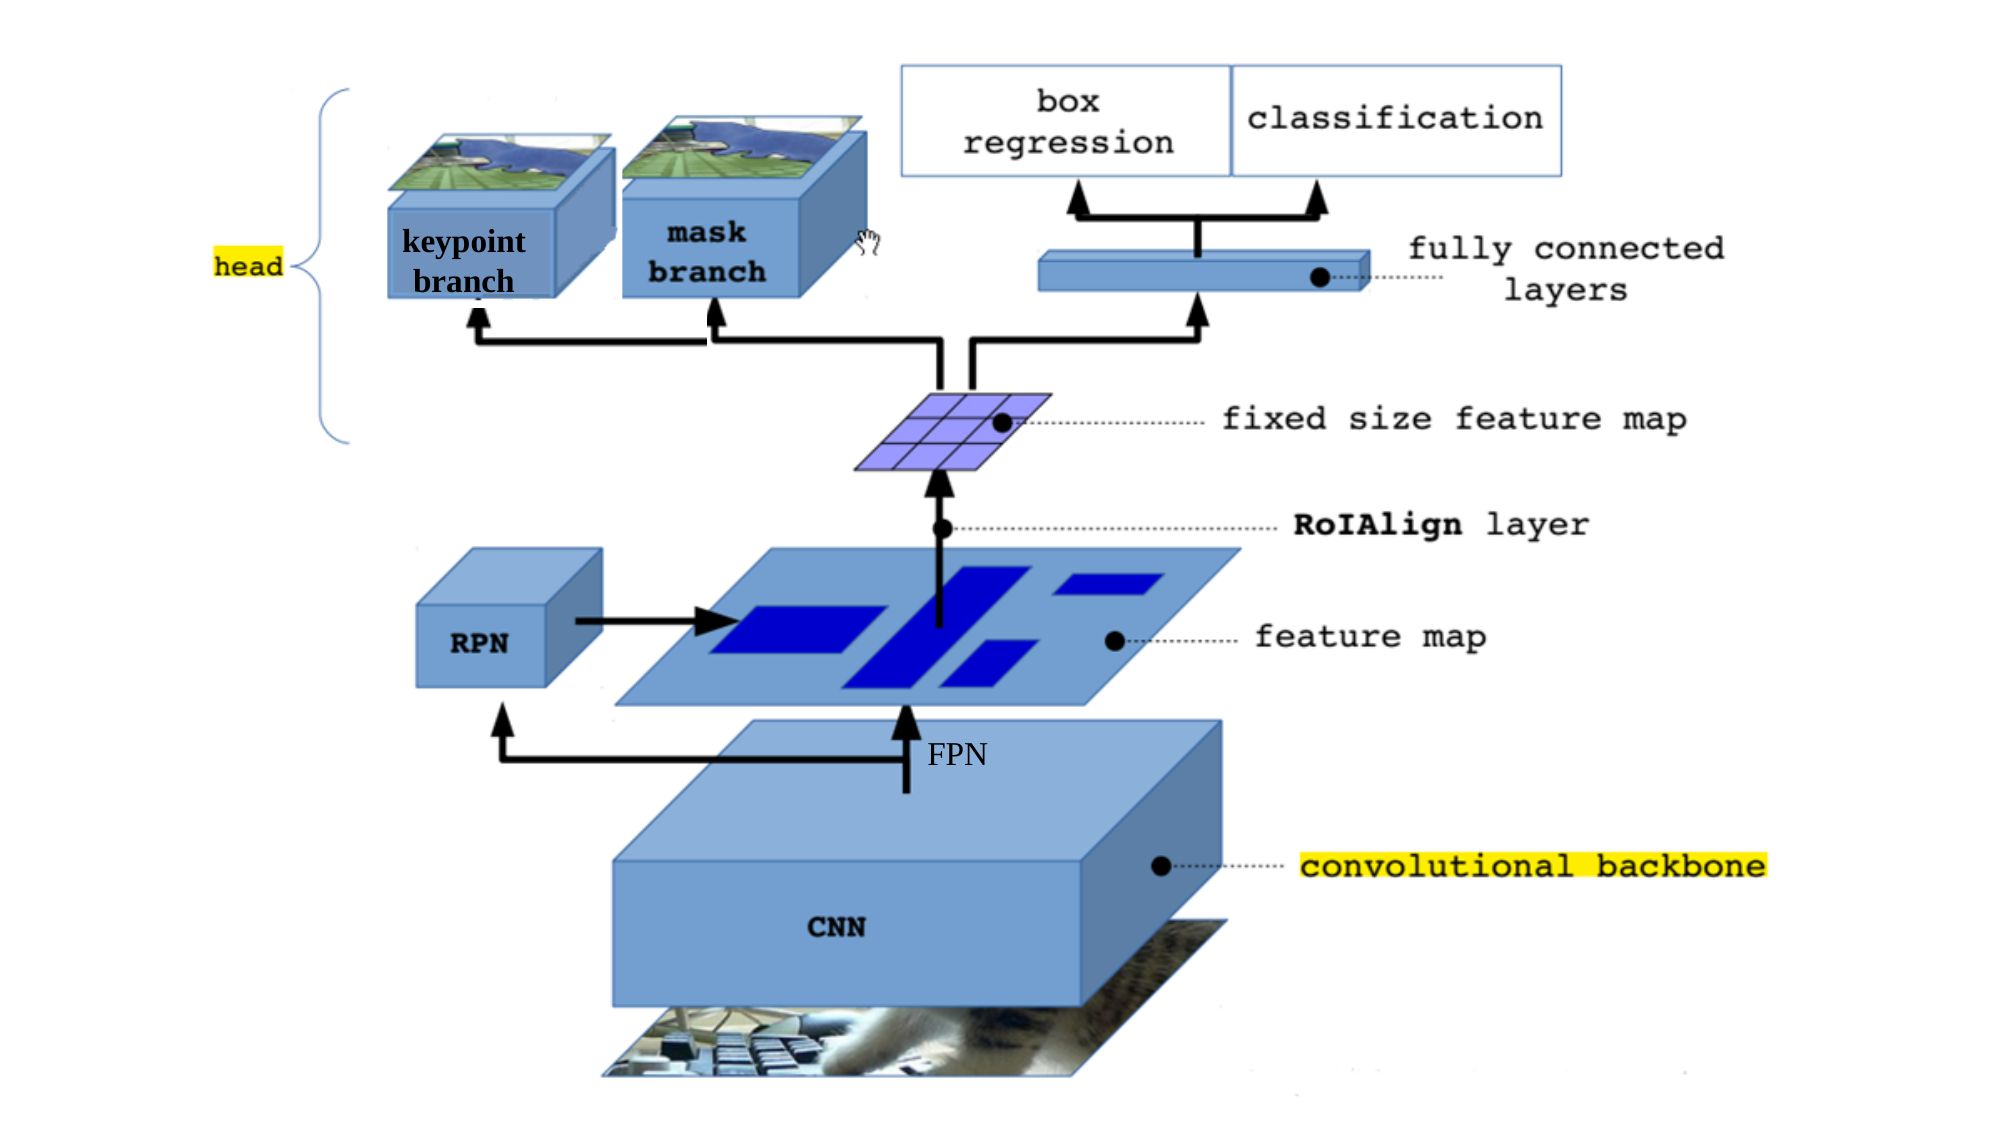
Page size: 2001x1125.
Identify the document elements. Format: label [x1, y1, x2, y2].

picture [205, 71, 371, 446]
list [242, 12, 1788, 1113]
picture [386, 122, 707, 349]
